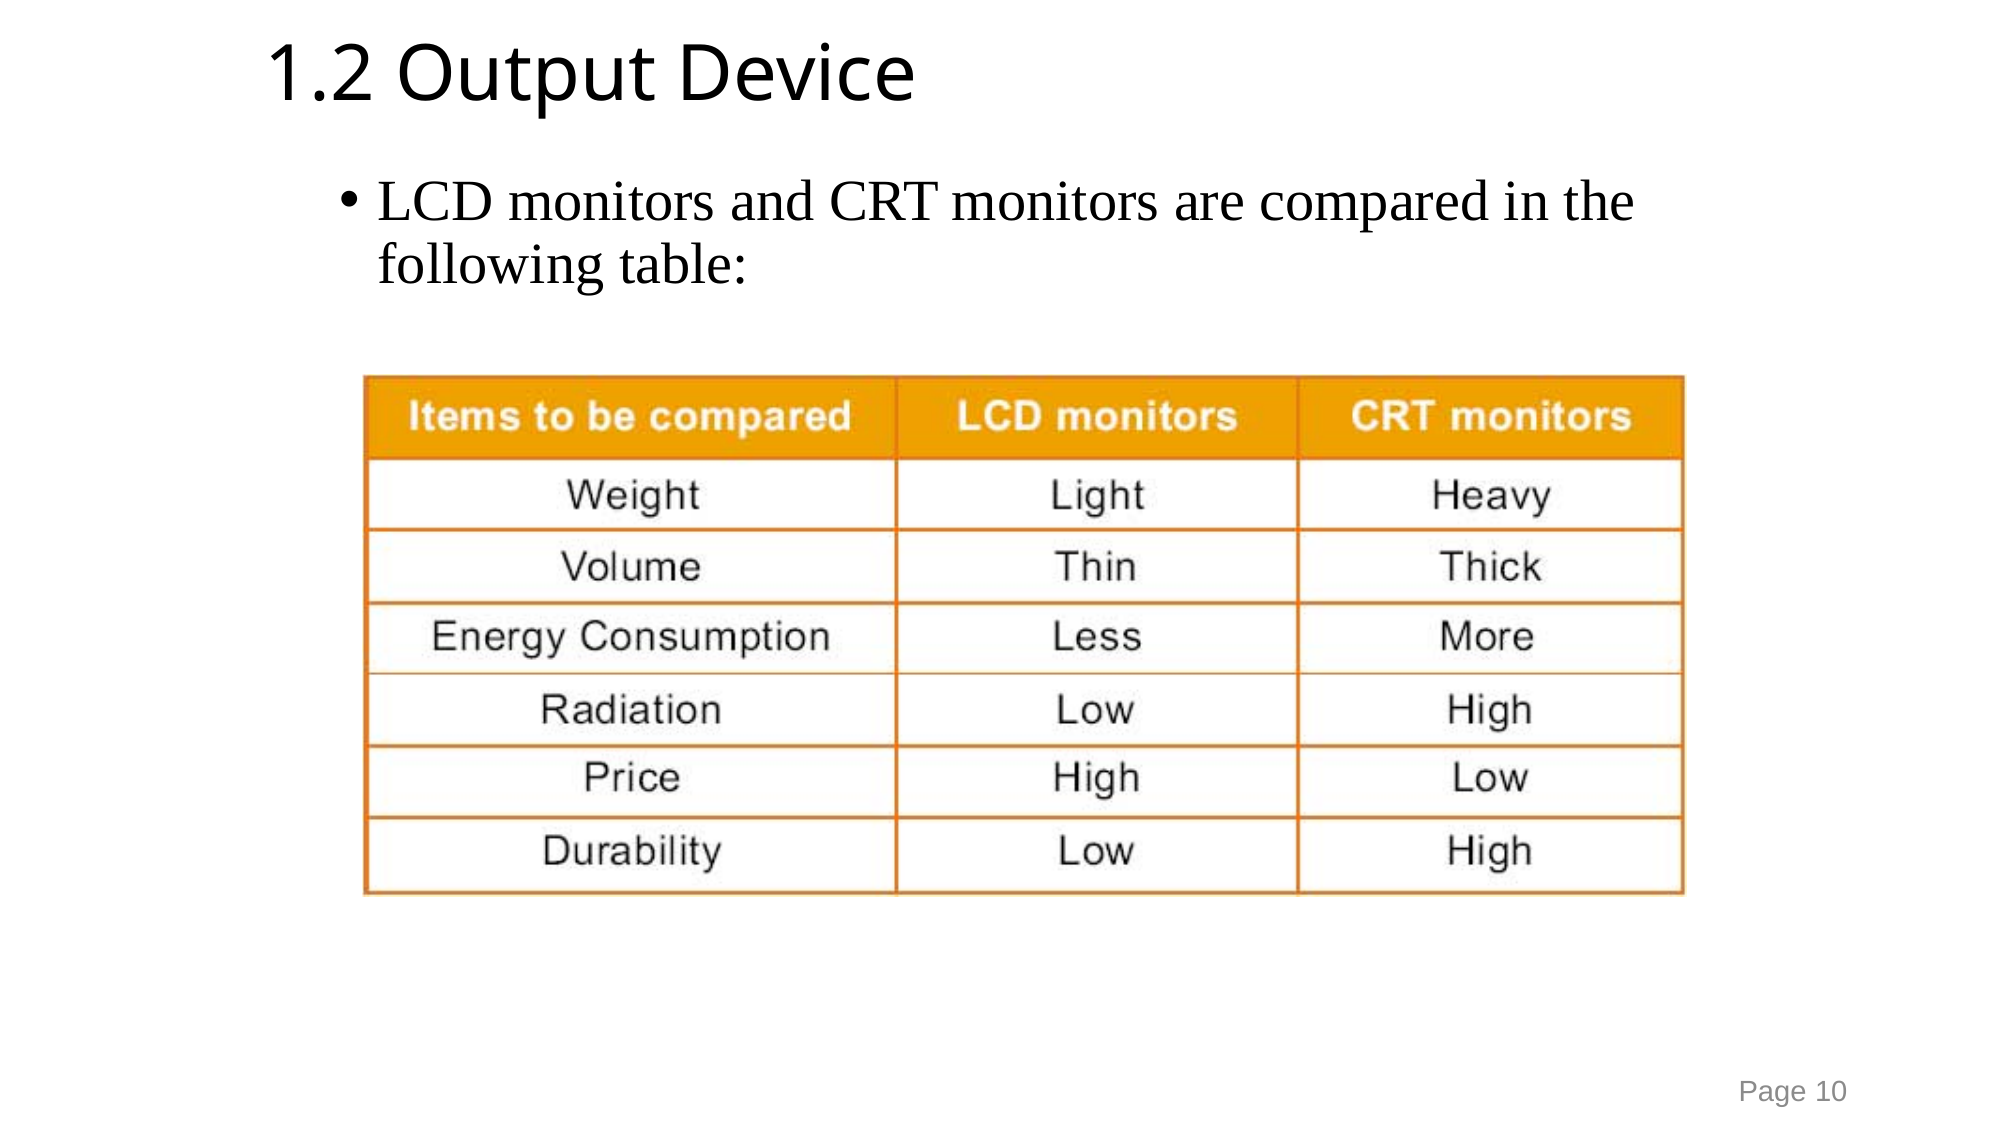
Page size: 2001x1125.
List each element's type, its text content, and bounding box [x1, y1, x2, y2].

slide_number Page 10 [1412, 1042, 1863, 1103]
picture [362, 374, 1687, 897]
title 1.2 Output Device [249, 24, 1118, 125]
list LCD monitors and CRT monitors are compared in the following table: [324, 162, 1675, 993]
